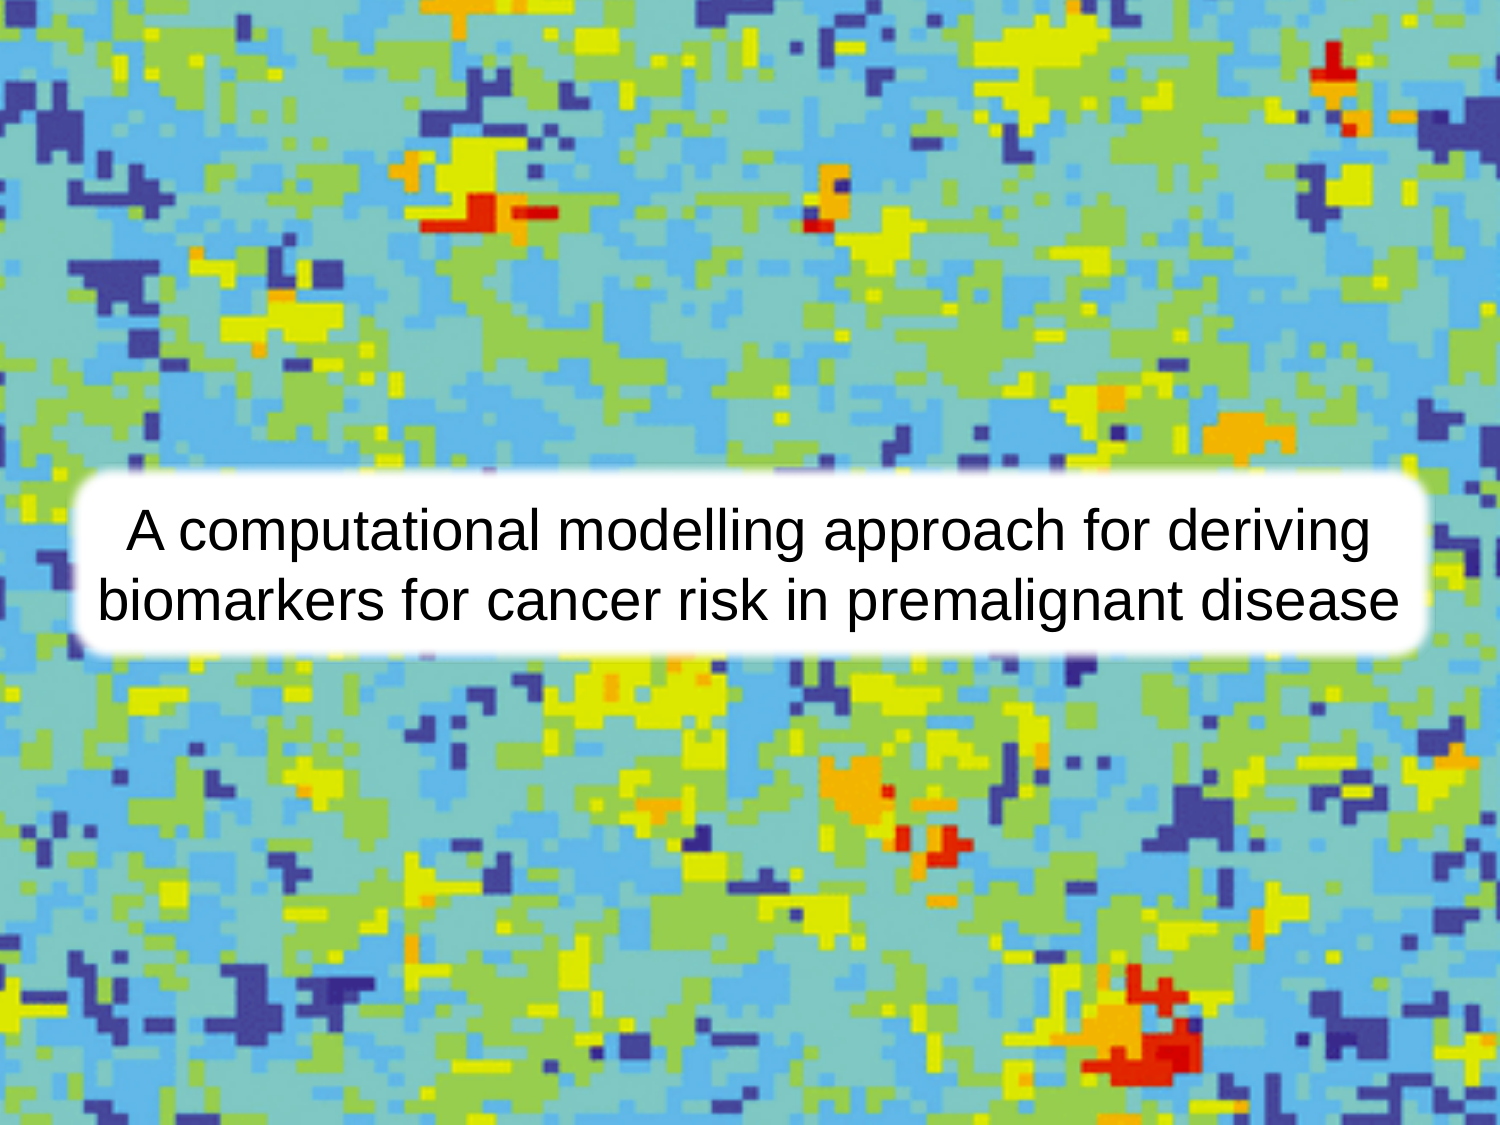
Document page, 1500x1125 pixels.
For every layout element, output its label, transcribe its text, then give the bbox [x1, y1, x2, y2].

picture [0, 0, 1500, 1125]
text_box A computational modelling approach for deriving biomarkers for cancer risk in premalignant disease [81, 478, 1422, 649]
